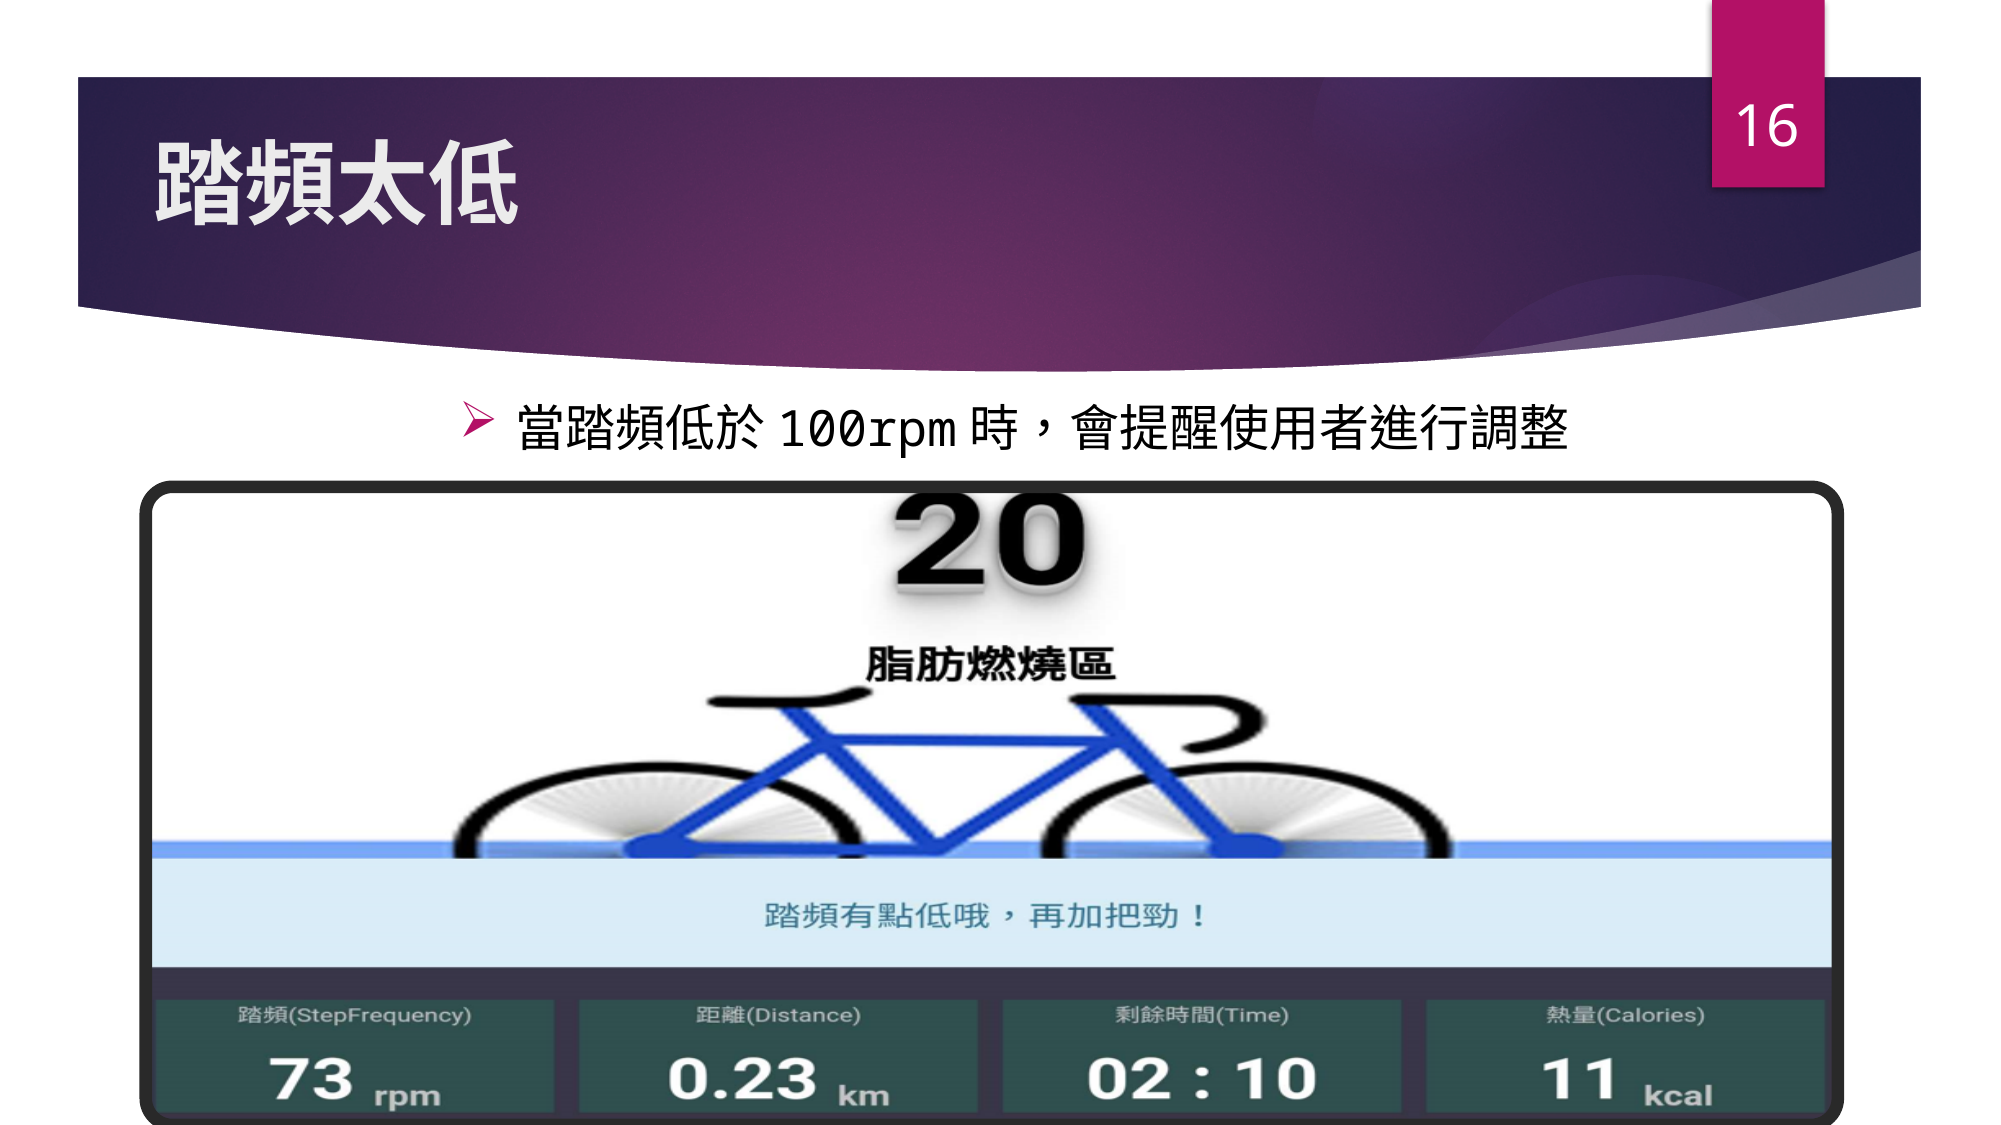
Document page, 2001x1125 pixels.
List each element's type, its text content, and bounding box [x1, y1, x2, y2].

title 踏頻太低 [145, 88, 1584, 274]
text_box 當踏頻低於100rpm時，會提醒使用者進行調整 [120, 388, 1908, 464]
title 多國語系 [1467, 300, 1788, 358]
slide_number 16 [1725, 88, 1809, 175]
picture [79, 78, 1920, 371]
picture [145, 486, 1839, 1125]
